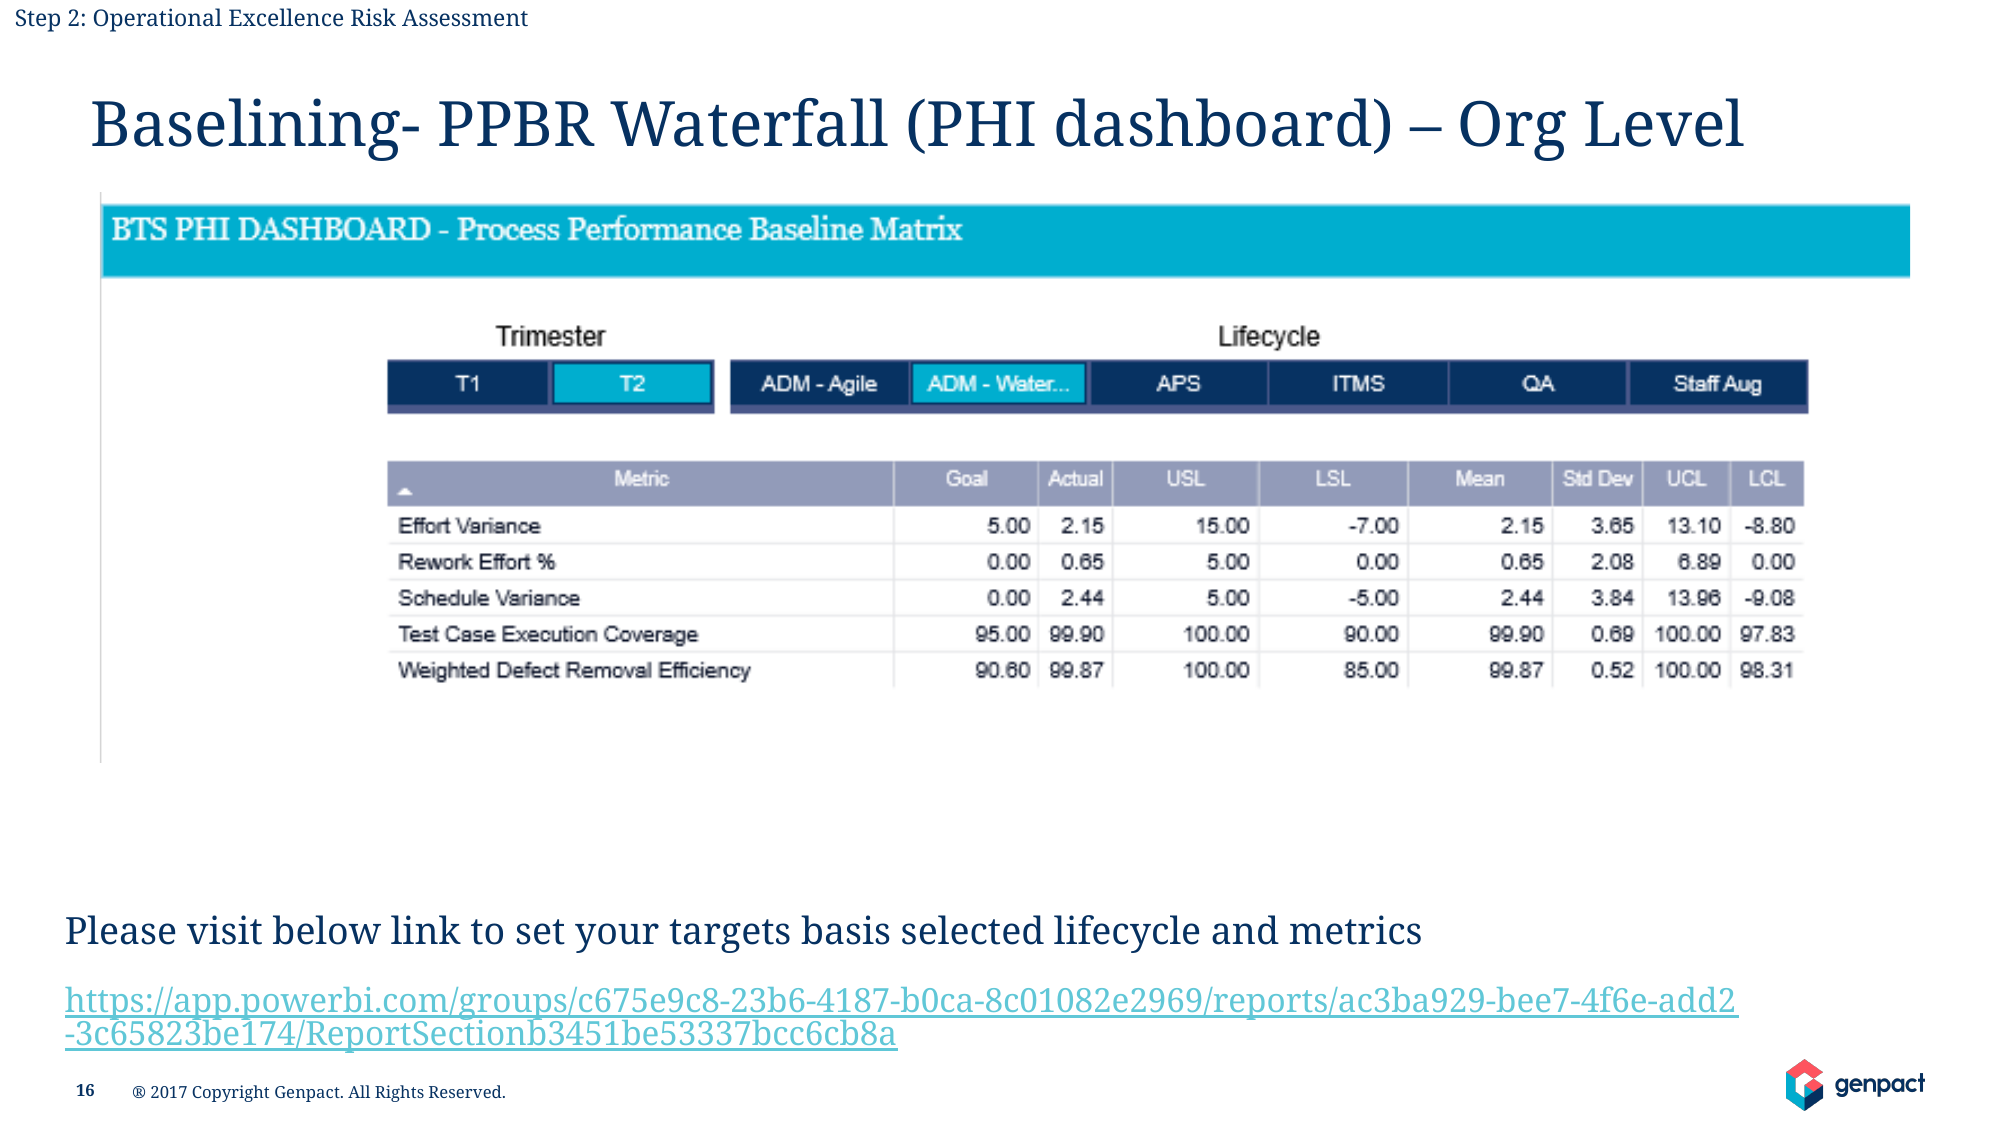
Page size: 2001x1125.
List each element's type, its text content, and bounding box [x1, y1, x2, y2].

list Please visit below link to set your targets basis selected lifecycle and metrics [50, 885, 1637, 971]
list Baselining- PPBR Waterfall (PHI dashboard) – Org Level [75, 77, 1800, 165]
text_box Step 2: Operational Excellence Risk Assessment [0, 0, 817, 39]
picture [1786, 1059, 1925, 1111]
text_box https://app.powerbi.com/groups/c675e9c8-23b6-4187-b0ca-8c01082e2969/reports/ac3ba929-bee7-4f6e-add2-3c65823be174/ReportSectionb3451be53337bcc6cb8a [49, 971, 1763, 1032]
picture [99, 192, 1911, 763]
